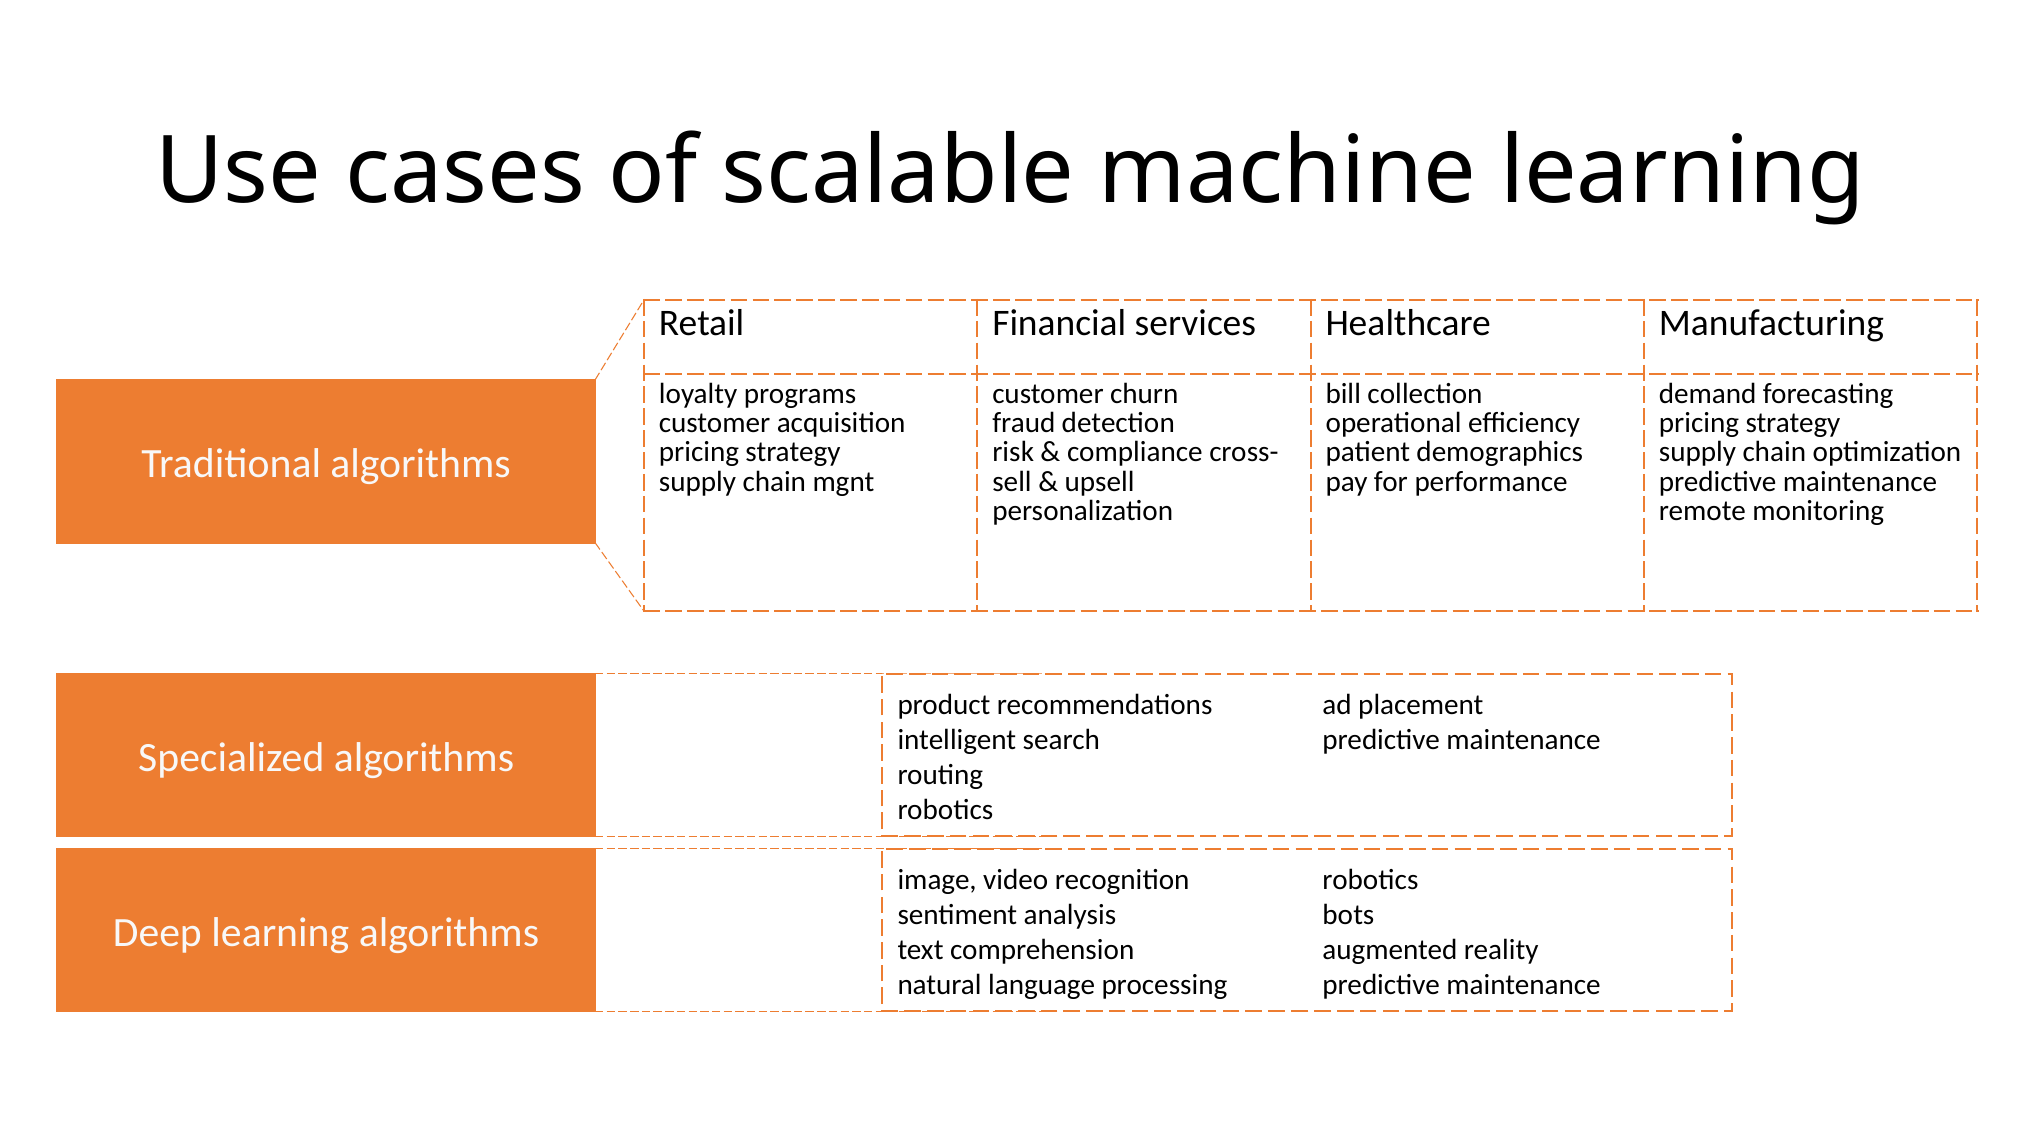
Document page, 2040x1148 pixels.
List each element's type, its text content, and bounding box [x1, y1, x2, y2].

text_box image, video recognition sentiment analysis text comprehension natural language processing robotics bots augmented reality predictive maintenance [881, 848, 1733, 1012]
title Use cases of scalable machine learning [140, 61, 1900, 283]
text_box Specialized algorithms [56, 673, 596, 837]
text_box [594, 542, 645, 612]
table_header Financial services [977, 300, 1311, 374]
table_cell loyalty programs customer acquisition pricing strategy supply chain mgnt [644, 374, 977, 611]
text_box Deep learning algorithms [56, 848, 596, 1012]
table_header Manufacturing [1644, 300, 1977, 374]
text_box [594, 299, 645, 381]
text_box product recommendations intelligent search routing robotics ad placement predictive maintenance [881, 673, 1733, 837]
text_box Traditional algorithms [56, 379, 596, 544]
table_header Healthcare [1311, 300, 1644, 374]
table_header Retail [645, 300, 977, 374]
table_cell demand forecasting pricing strategy supply chain optimization predictive maintenance remote monitoring [1644, 374, 1977, 611]
table_cell customer churn fraud detection risk & compliance cross-sell & upsell personalization [977, 374, 1311, 611]
table_cell bill collection operational efficiency patient demographics pay for performance [1311, 374, 1644, 611]
